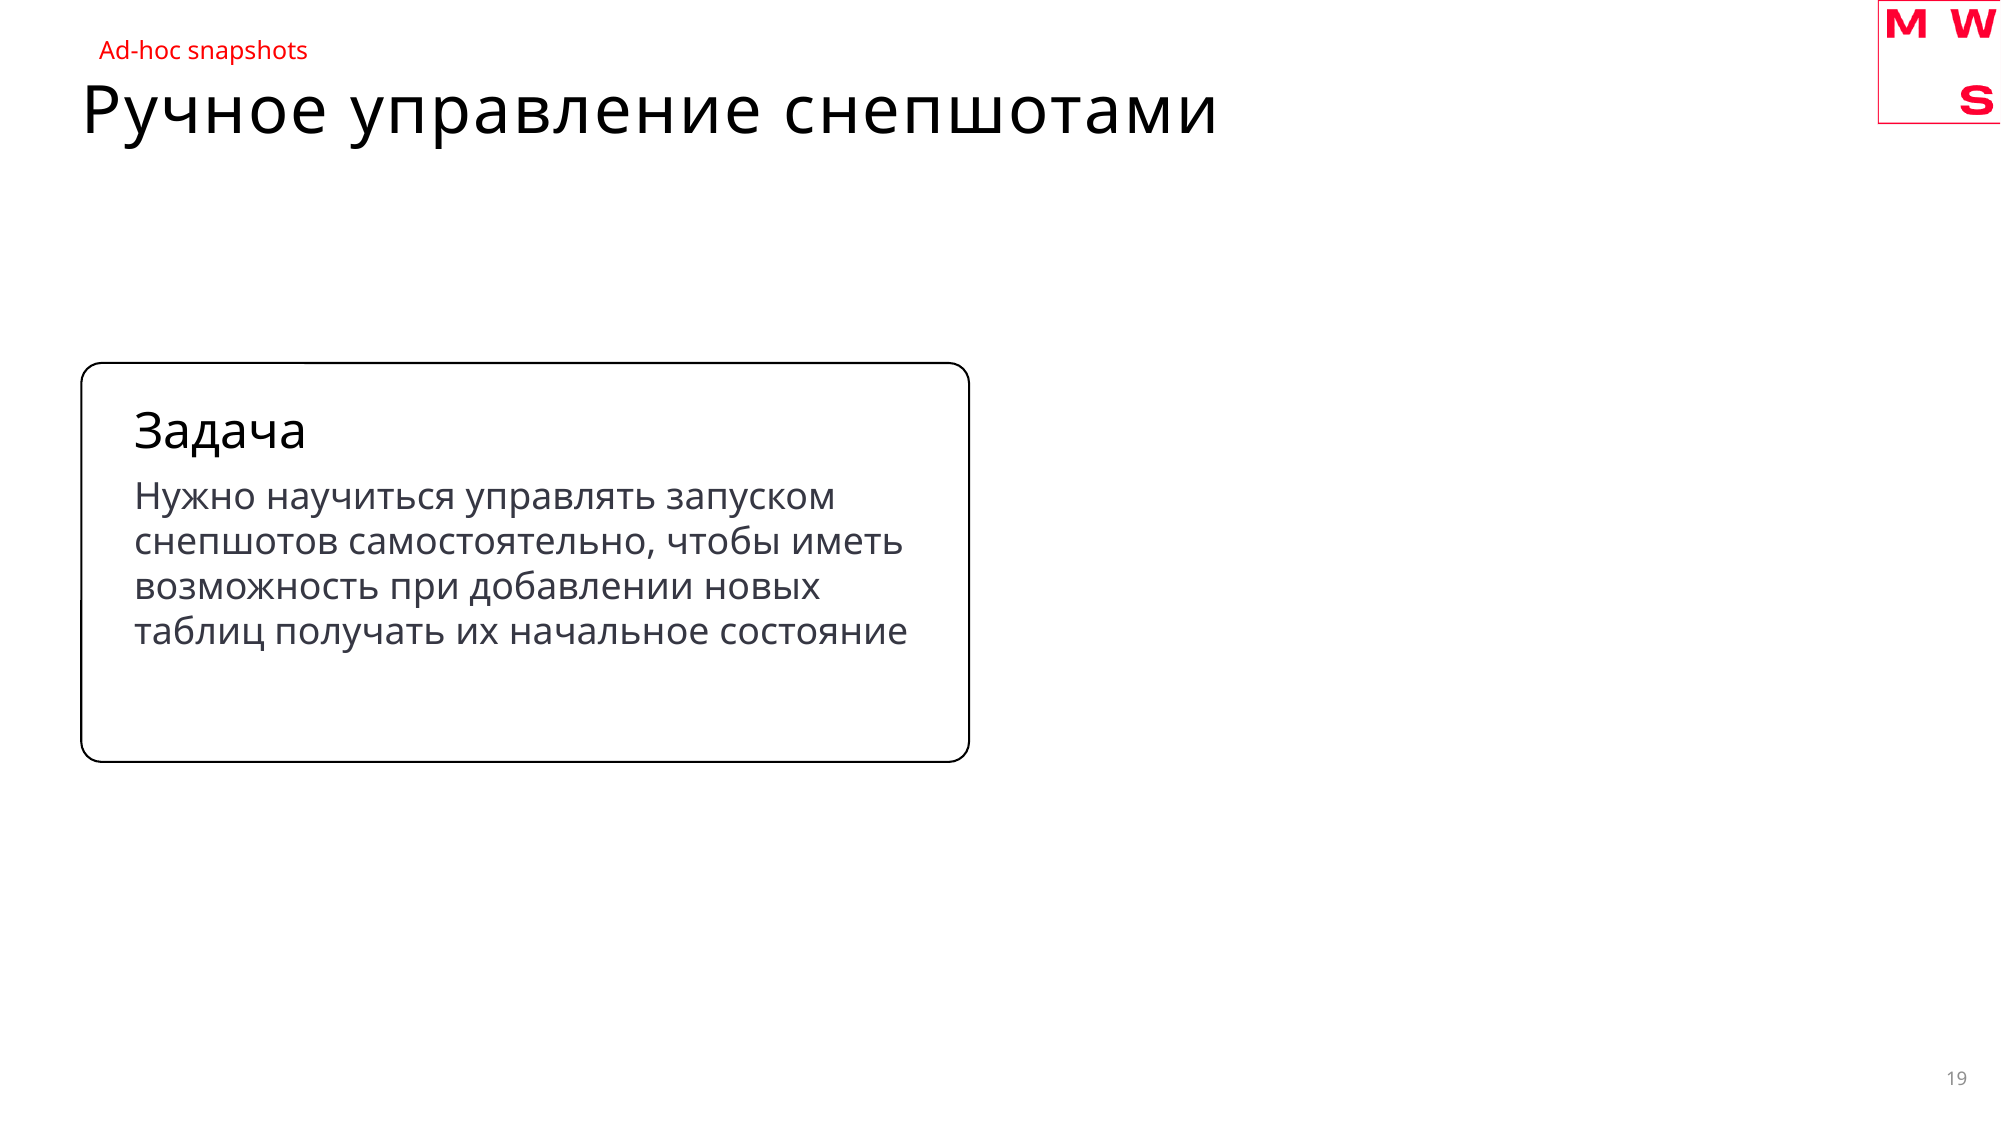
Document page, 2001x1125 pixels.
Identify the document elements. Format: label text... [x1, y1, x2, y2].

text_box Ad-hoc snapshots [83, 26, 1849, 75]
list Нужно научиться управлять запуском снепшотов самостоятельно, чтобы иметь возможность при добавлении новых таблиц получать их начальное состояние [134, 472, 913, 618]
text_box [79, 360, 972, 764]
list Задача [134, 409, 747, 459]
picture [1876, 0, 2001, 125]
title Ручное управление снепшотами [81, 75, 1847, 135]
slide_number 19 [1882, 1067, 1968, 1097]
